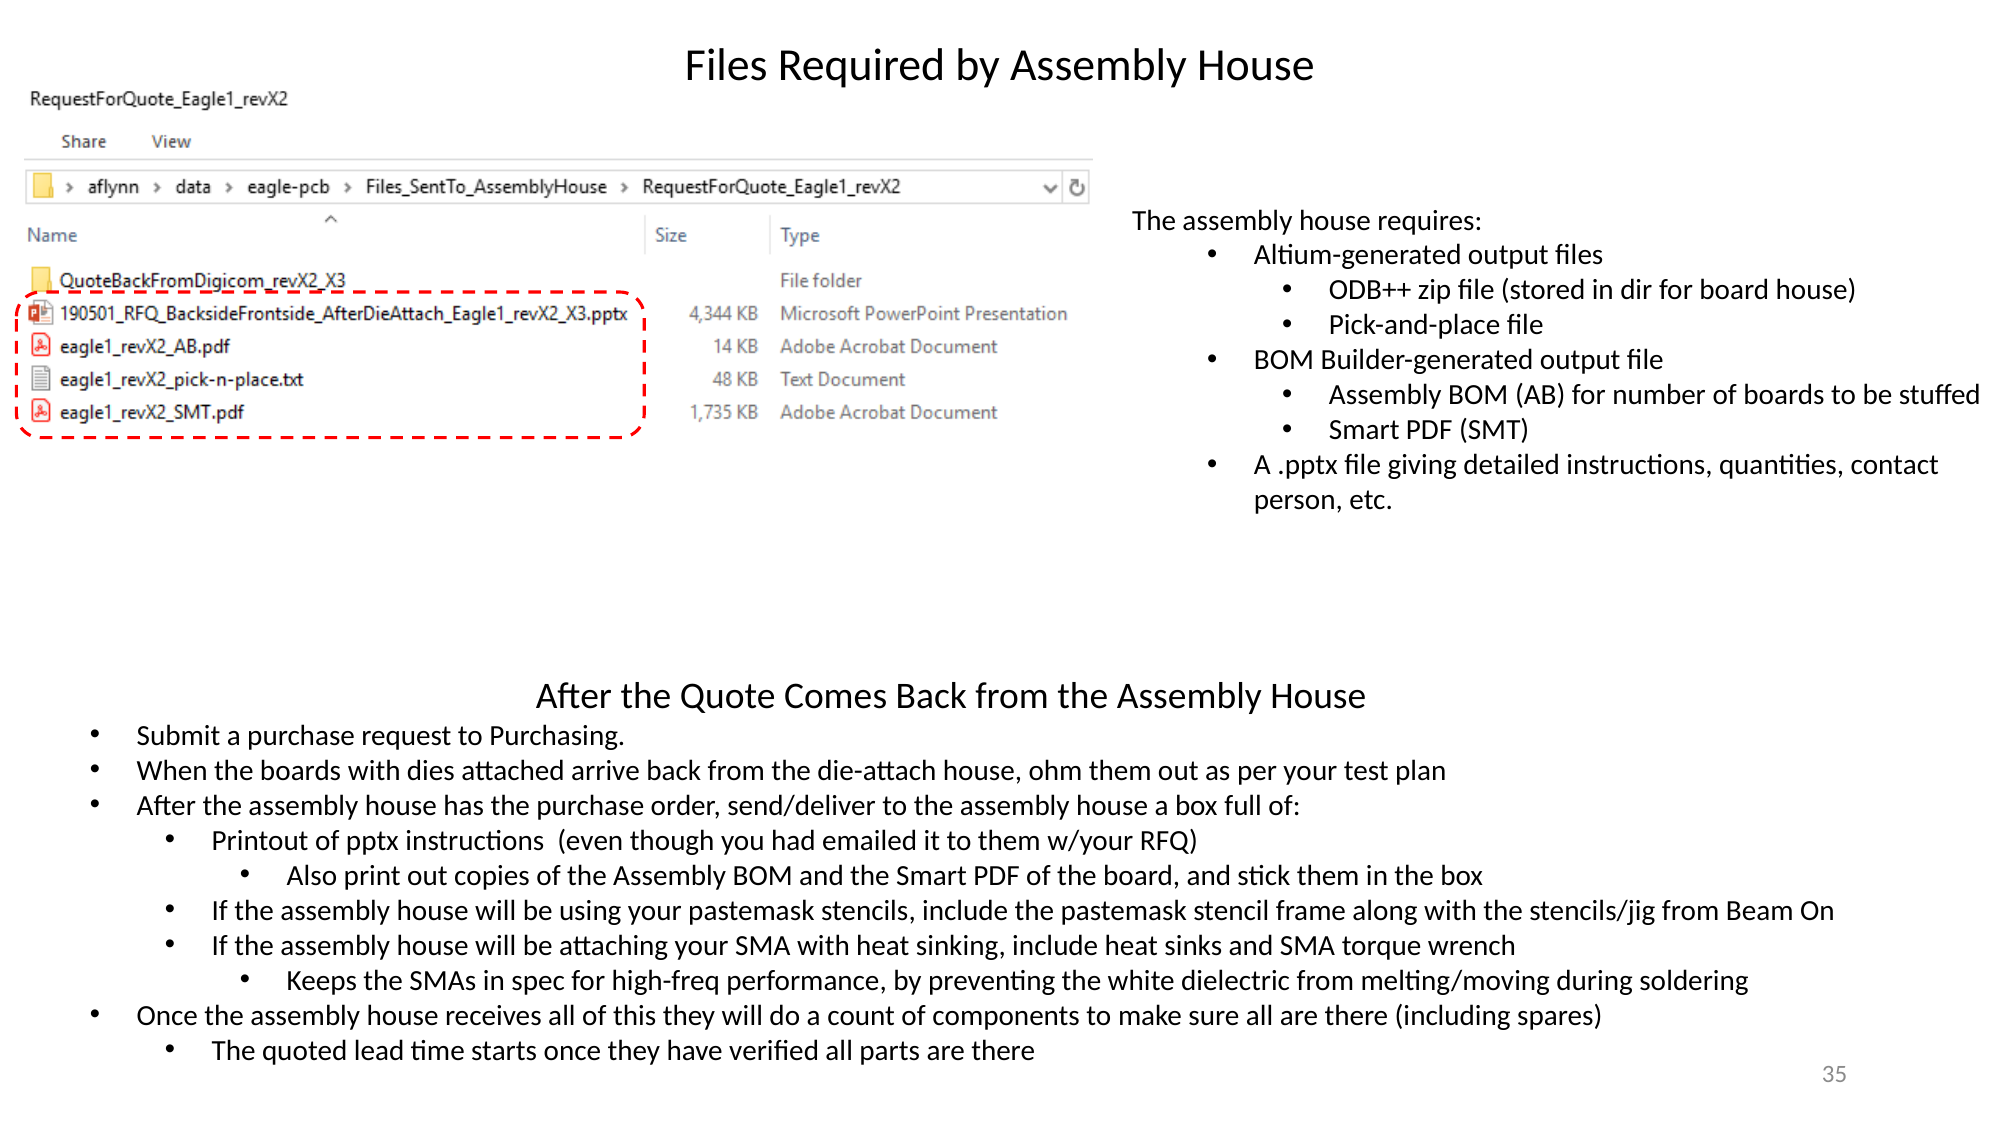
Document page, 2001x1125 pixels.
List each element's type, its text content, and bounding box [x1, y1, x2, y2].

text_box [15, 297, 24, 432]
text_box After the Quote Comes Back from the Assembly House Submit a purchase request to Purchasing. When the boards with dies attached arrive back from the die-attach house, ohm them out as per your test plan After the assembly house has the purchase order, send/deliver to the assembly house a box full of: Printout of pptx instructions (even though you had emailed it to them w/your RFQ) Also print out copies of the Assembly BOM and the Smart PDF of the board, and stick them in the box If the assembly house will be using your pastemask stencils, include the pastemask stencil frame along with the stencils/jig from Beam On If the assembly house will be attaching your SMA with heat sinking, include heat sinks and SMA torque wrench Keeps the SMAs in spec for high-freq performance, by preventing the white dielectric from melting/moving during soldering Once the assembly house receives all of this they will do a count of components to make sure all are there (including spares) The quoted lead time starts once they have verified all parts are there [0, 664, 1904, 1074]
text_box Files Required by Assembly House [450, 27, 1550, 98]
picture [24, 79, 1093, 452]
text_box The assembly house requires: Altium-generated output files ODB++ zip file (stored in dir for board house) Pick-and-place file BOM Builder-generated output file Assembly BOM (AB) for number of boards to be stuffed Smart PDF (SMT) A .pptx file giving detailed instructions, quantities, contact person, etc. [1117, 193, 2000, 523]
slide_number 35 [1412, 1074, 1863, 1103]
